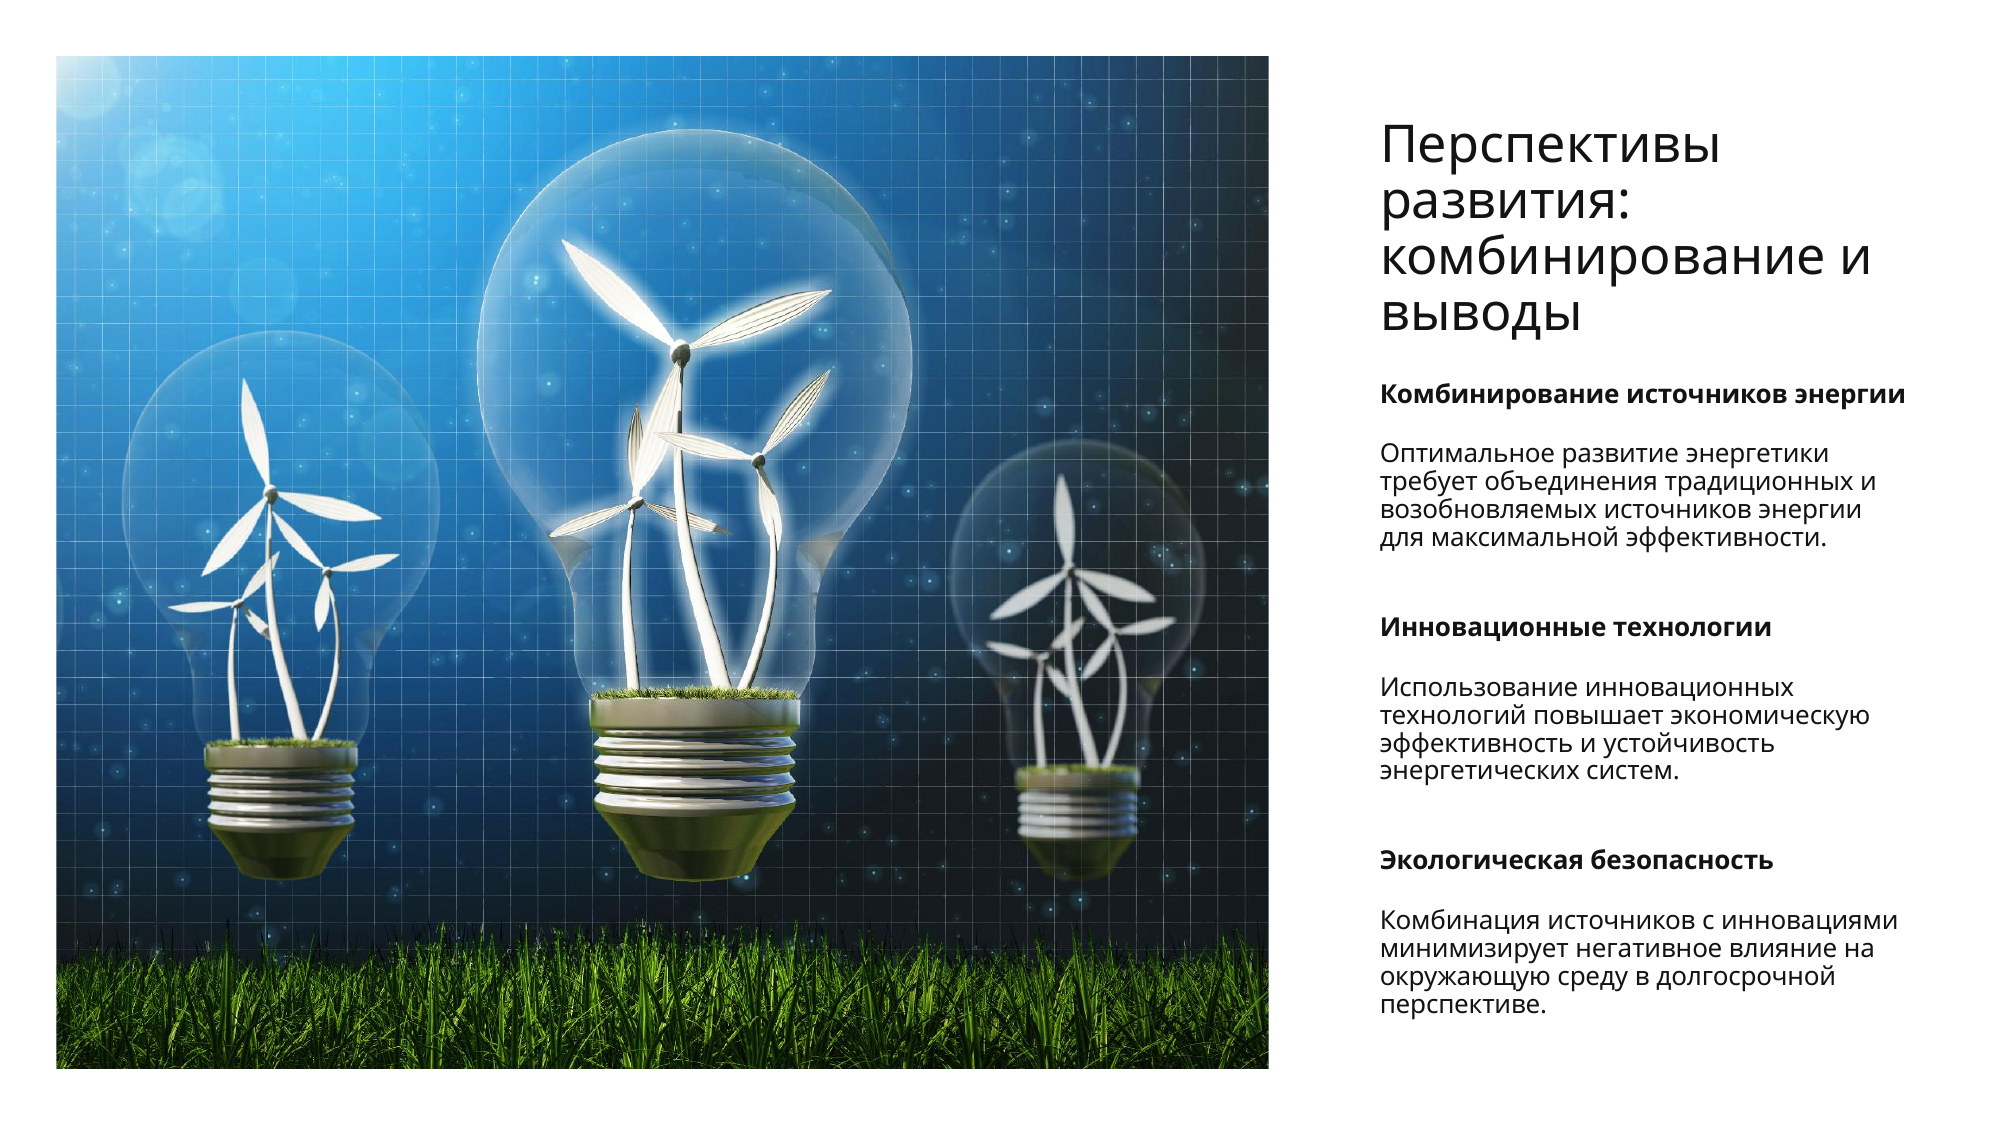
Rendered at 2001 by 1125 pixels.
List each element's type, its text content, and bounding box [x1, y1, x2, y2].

text_box Комбинирование источников энергии Оптимальное развитие энергетики требует объединения традиционных и возобновляемых источников энергии для максимальной эффективности. Инновационные технологии Использование инновационных технологий повышает экономическую эффективность и устойчивость энергетических систем. Экологическая безопасность Комбинация источников с инновациями минимизирует негативное влияние на окружающую среду в долгосрочной перспективе. [1365, 373, 1923, 1037]
picture [56, 56, 1269, 1069]
title Перспективы развития: комбинирование и выводы [1365, 98, 1923, 350]
